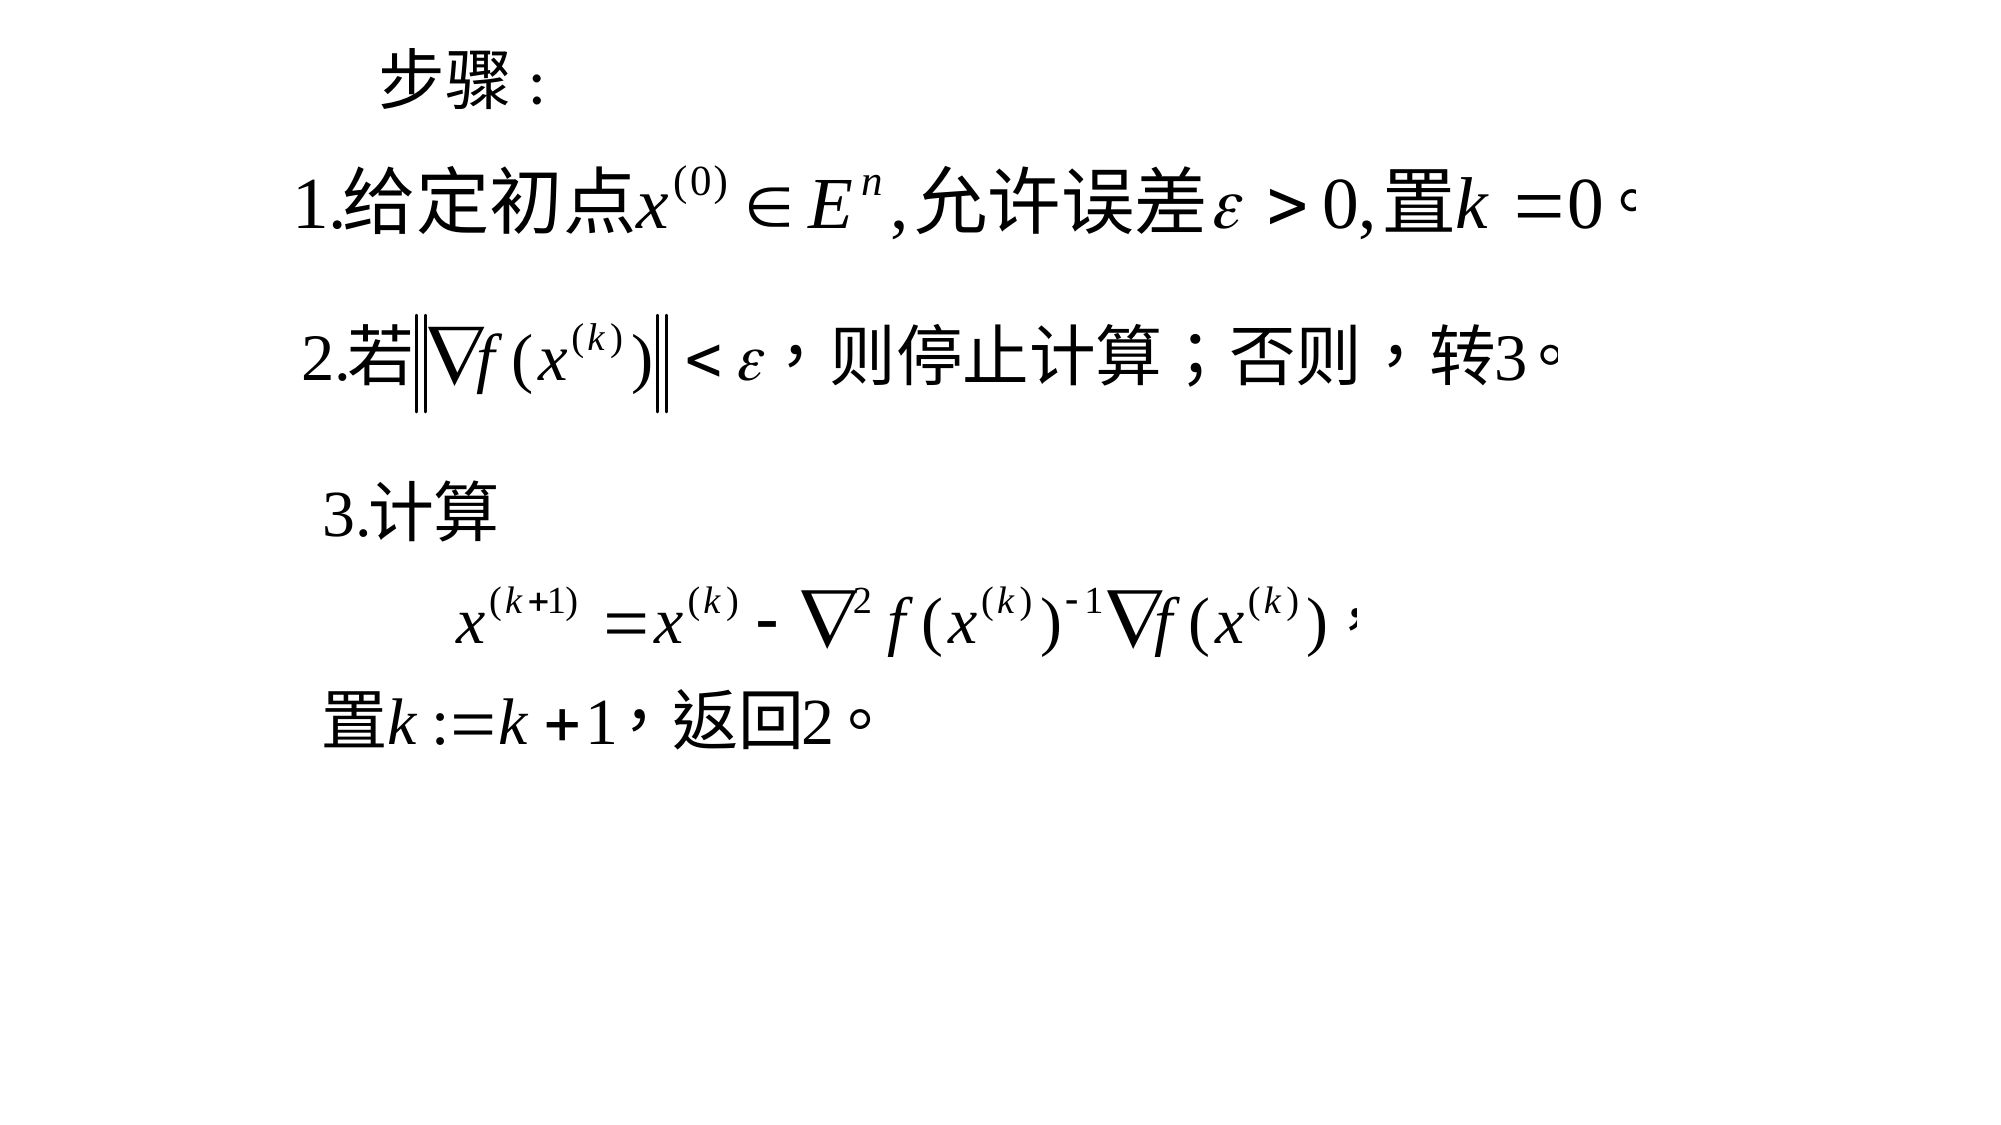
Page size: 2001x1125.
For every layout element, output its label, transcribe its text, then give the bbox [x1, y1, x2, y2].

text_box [289, 148, 1636, 259]
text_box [314, 467, 1357, 764]
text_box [291, 302, 1558, 425]
text_box 步骤: [350, 30, 575, 126]
